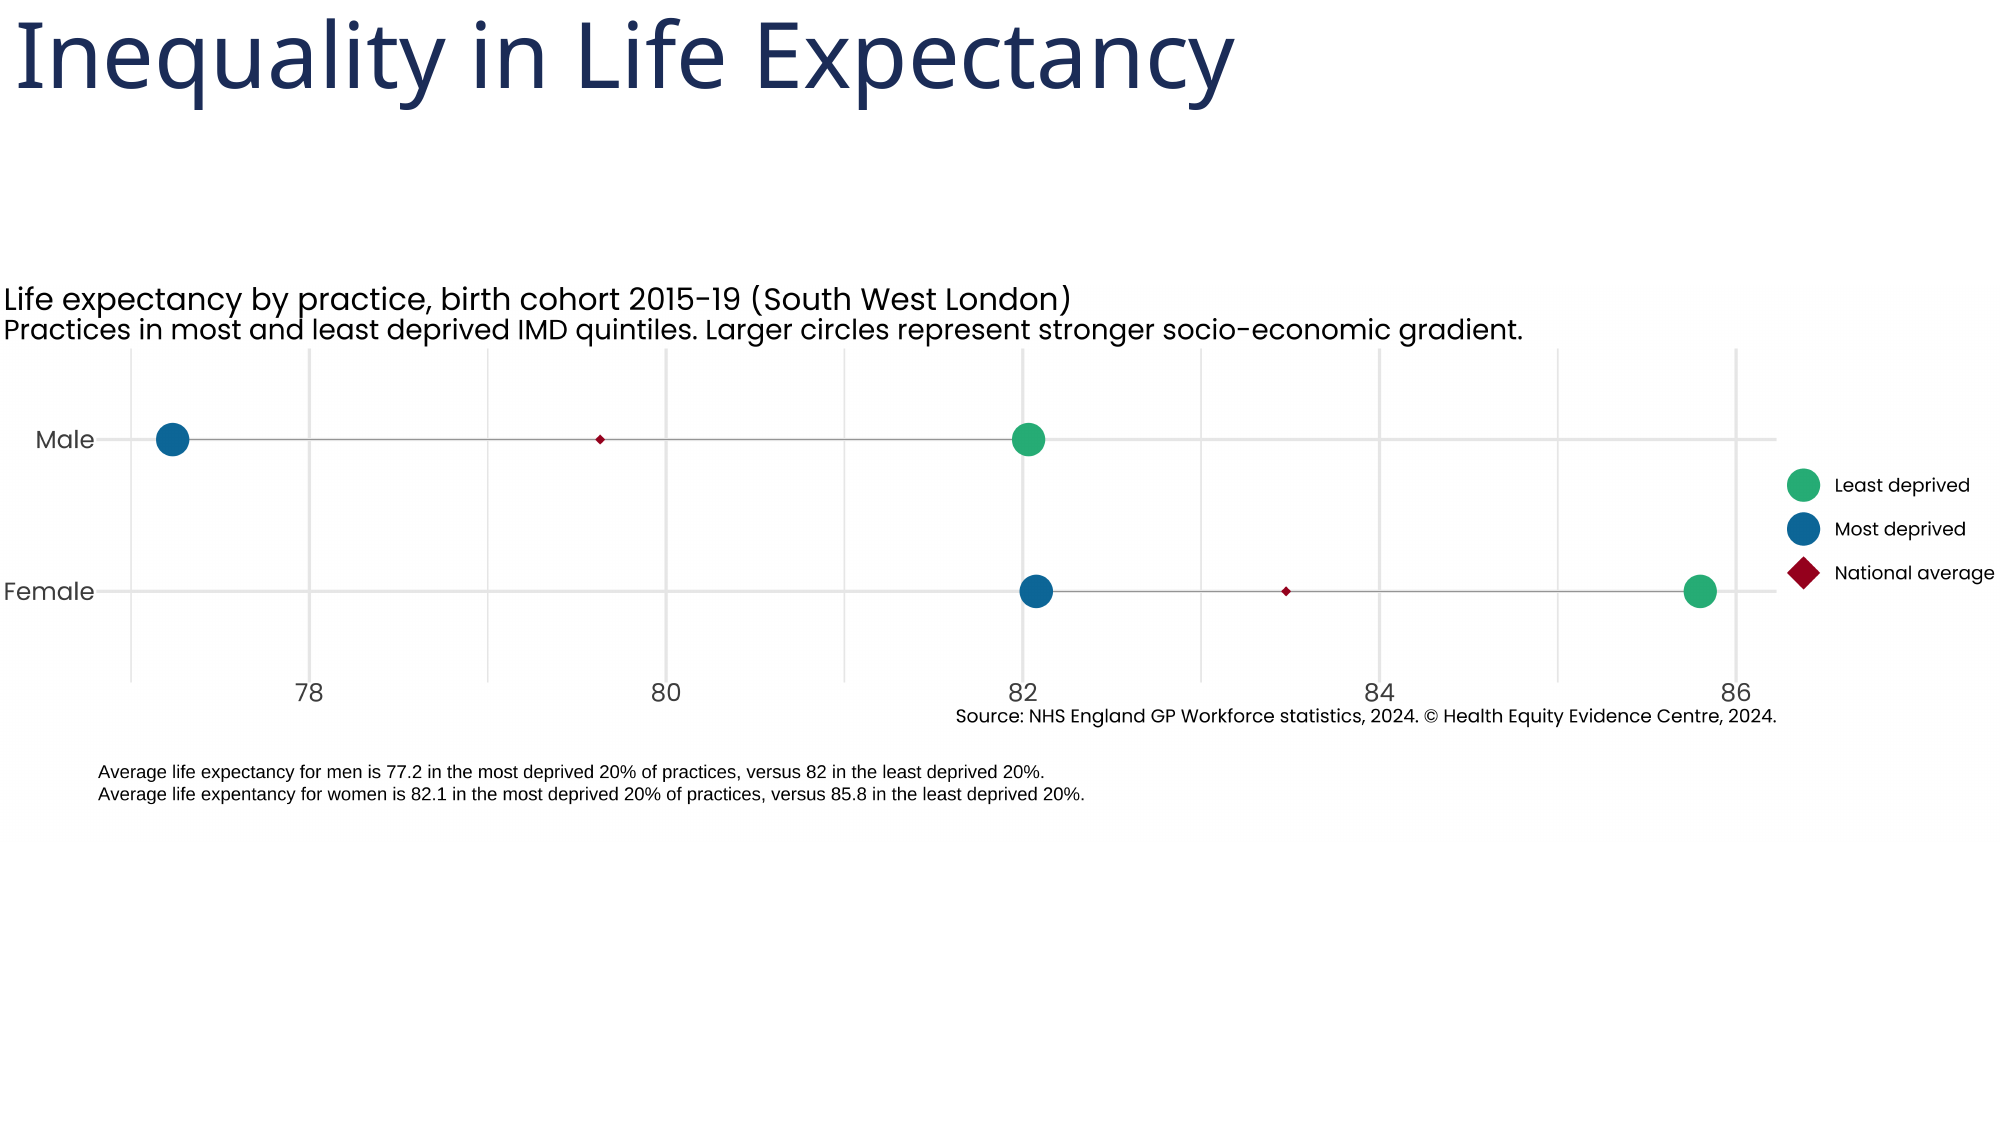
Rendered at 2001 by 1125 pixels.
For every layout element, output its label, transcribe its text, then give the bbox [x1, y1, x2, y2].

title Inequality in Life Expectancy [0, 0, 2000, 119]
picture [0, 284, 2000, 843]
